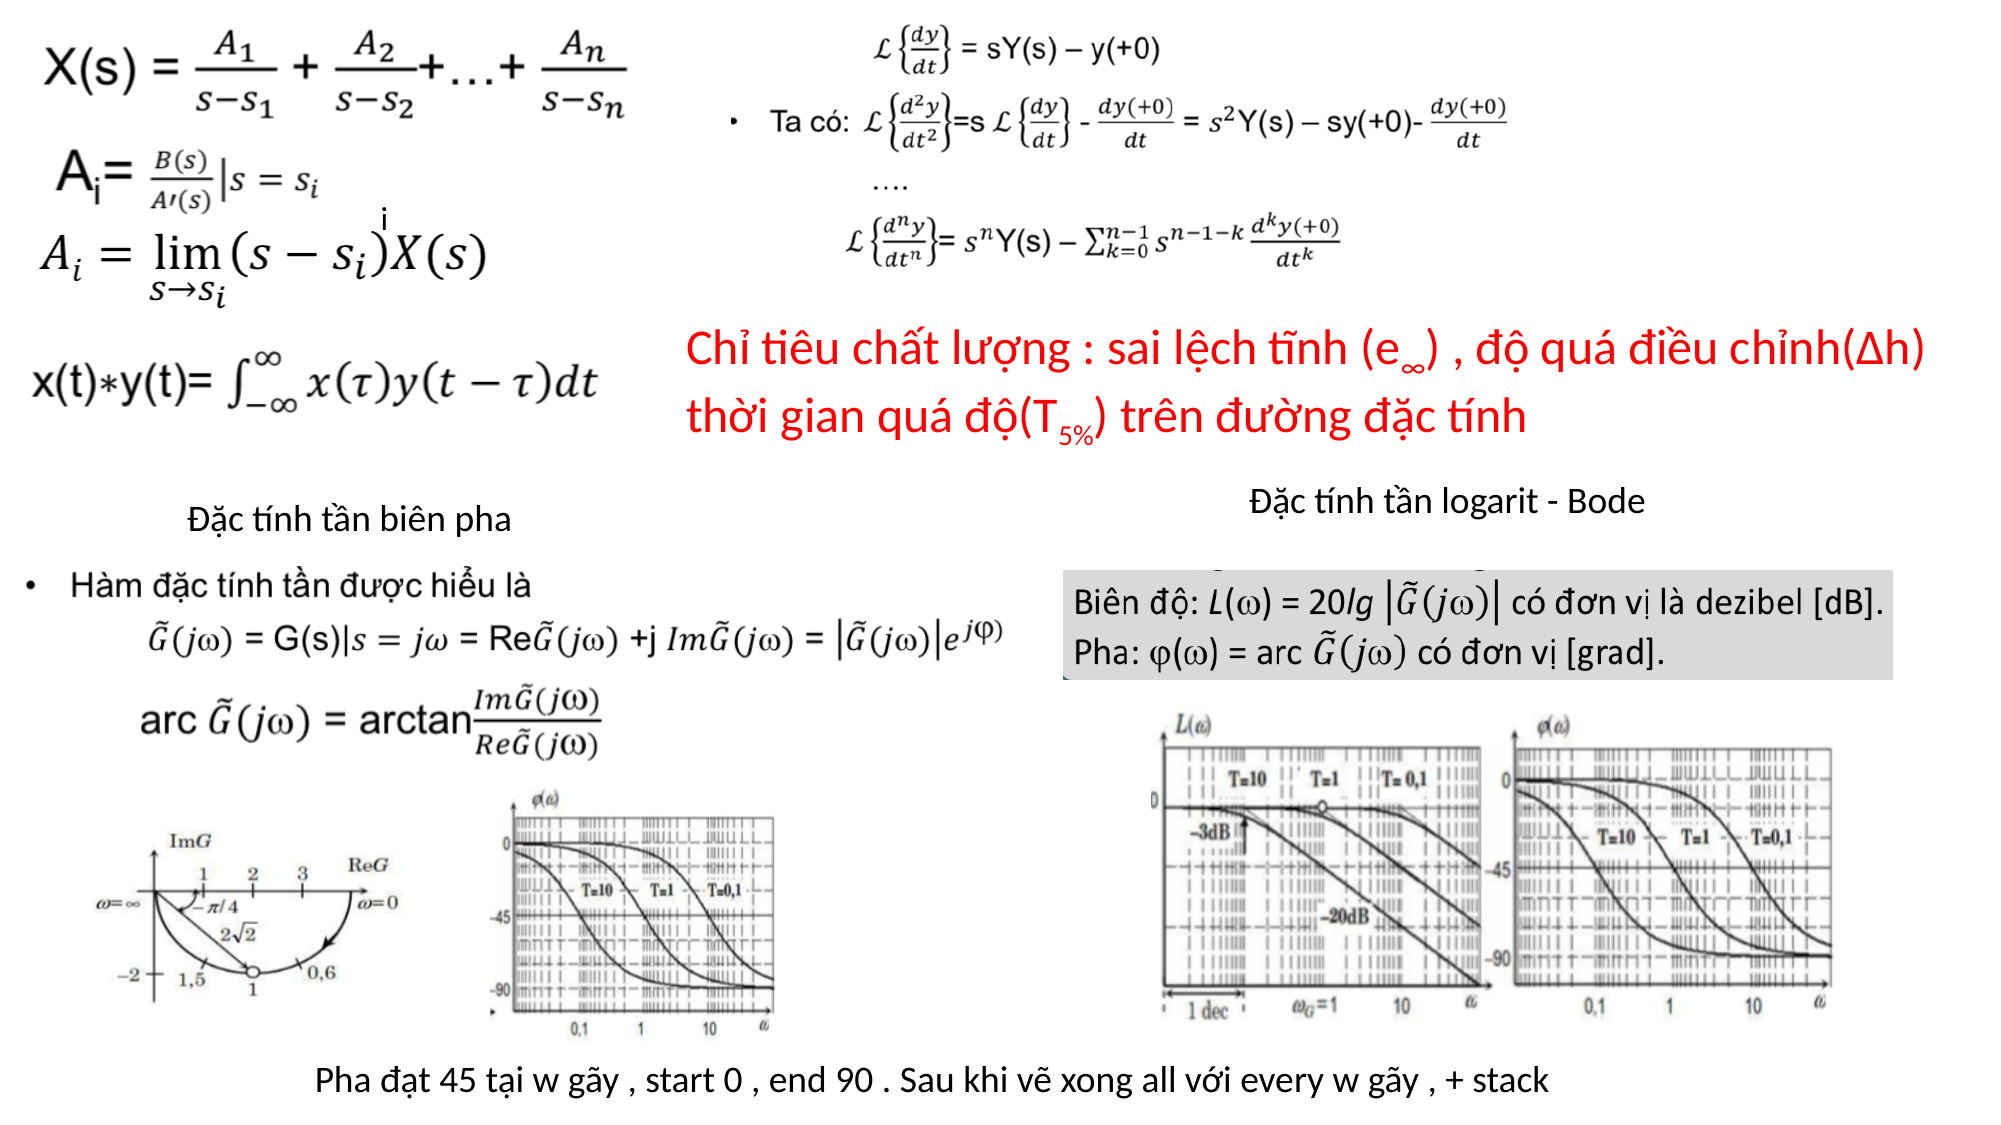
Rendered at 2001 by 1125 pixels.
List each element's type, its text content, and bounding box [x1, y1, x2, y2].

picture [731, 17, 1561, 280]
picture [1151, 695, 1845, 1037]
picture [30, 19, 672, 220]
picture [1063, 570, 1893, 680]
text_box Đặc tính tần logarit - Bode [1234, 468, 1676, 529]
picture [13, 566, 1016, 666]
text_box Pha đạt 45 tại w gãy , start 0 , end 90 . Sau khi vẽ xong all với every w gãy , + stack [299, 1047, 1676, 1107]
picture [141, 670, 614, 770]
picture [30, 350, 614, 435]
picture [490, 780, 786, 1045]
picture [63, 802, 446, 1012]
picture [30, 227, 491, 312]
text_box Chỉ tiêu chất lượng : sai lệch tĩnh (e∞) , độ quá điều chỉnh(∆h) thời gian quá độ(T5%) trên đường đặc tính [671, 307, 1949, 459]
text_box Đặc tính tần biên pha [172, 486, 938, 546]
text_box i [365, 189, 396, 227]
